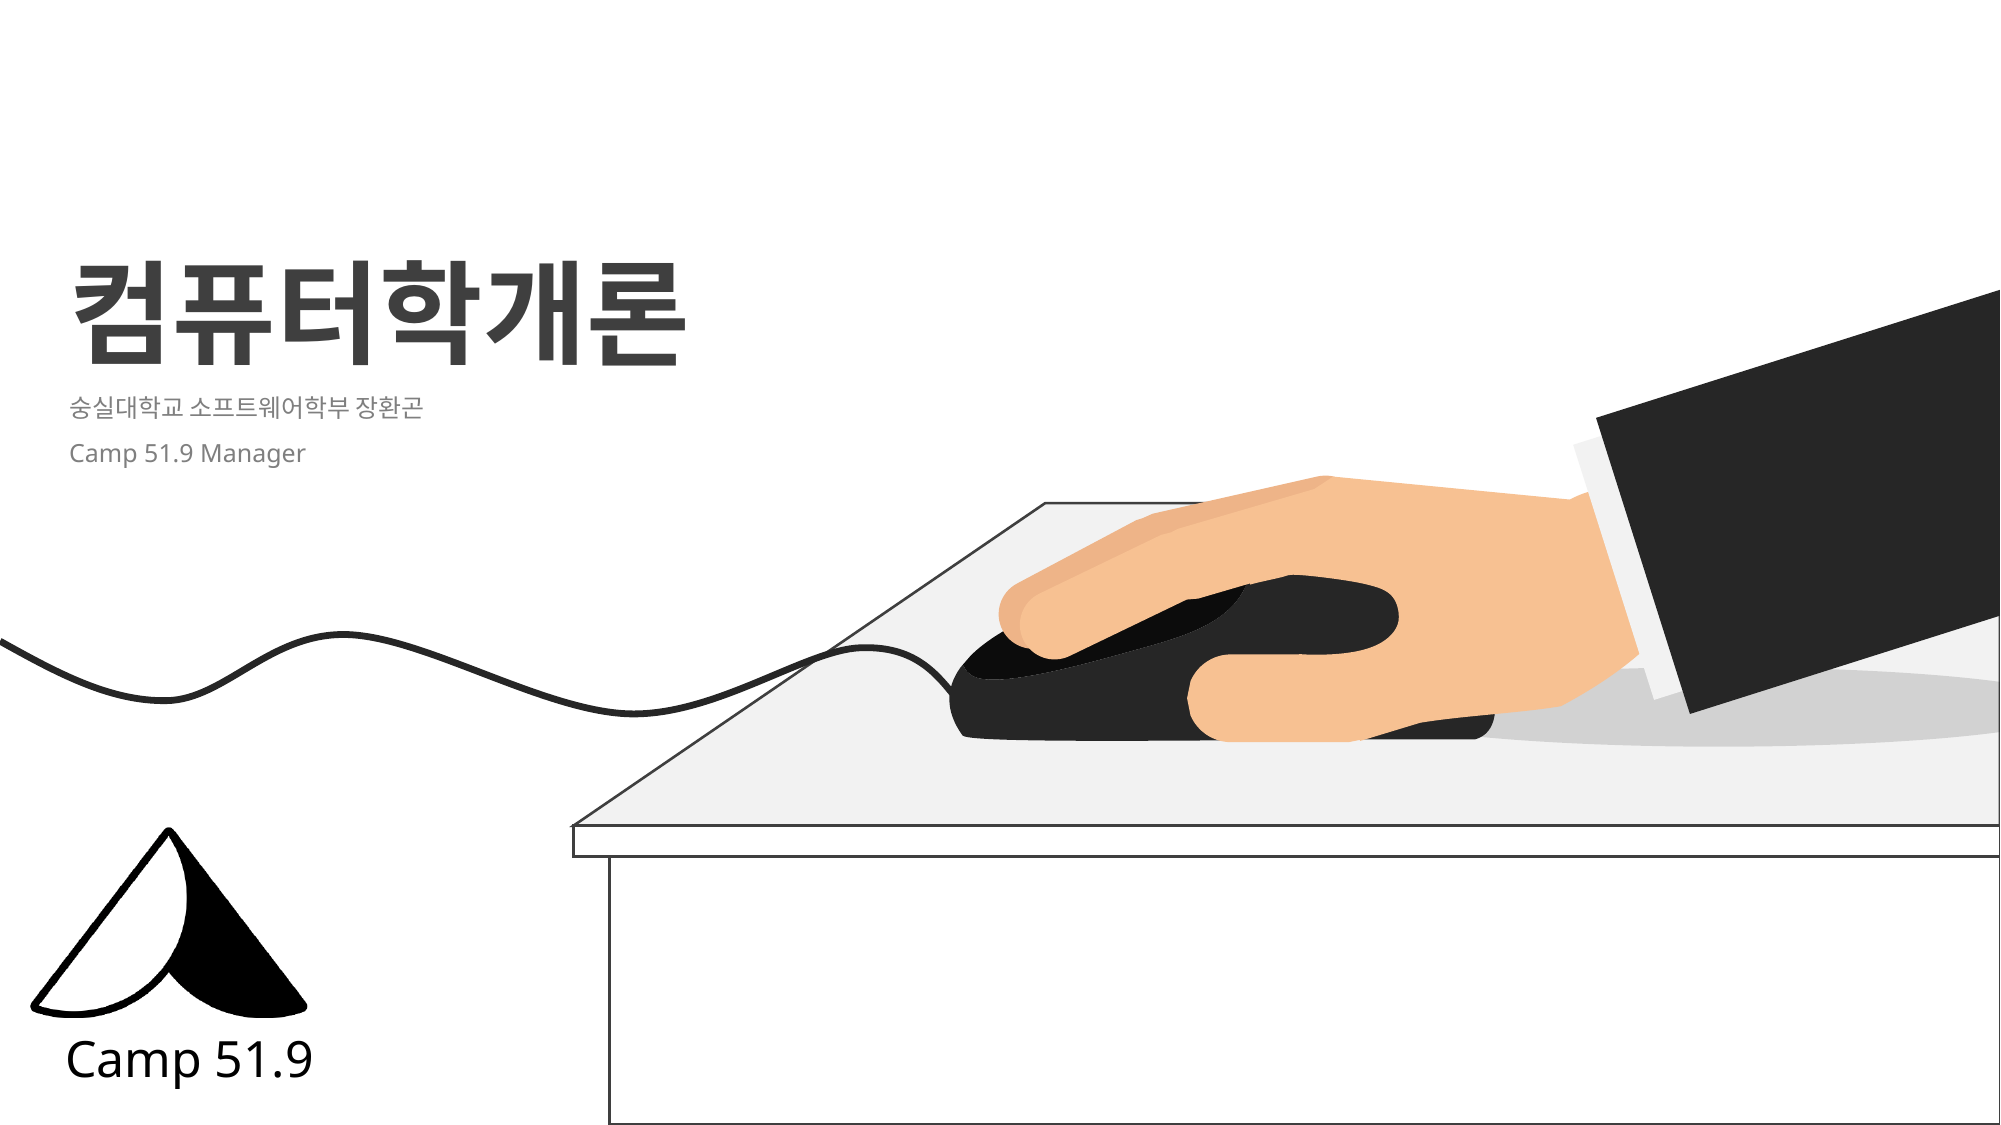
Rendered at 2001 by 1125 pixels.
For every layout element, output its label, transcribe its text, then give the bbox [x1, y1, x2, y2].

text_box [949, 289, 2000, 905]
text_box 컴퓨터학개론 숭실대학교 소프트웨어학부 장환곤 Camp 51.9 Manager [54, 167, 989, 473]
text_box [0, 634, 944, 714]
text_box [574, 690, 944, 825]
text_box [823, 572, 944, 682]
text_box [609, 856, 2000, 1125]
picture [27, 825, 308, 1018]
text_box Camp 51.9 [50, 1019, 362, 1095]
text_box [573, 825, 944, 857]
